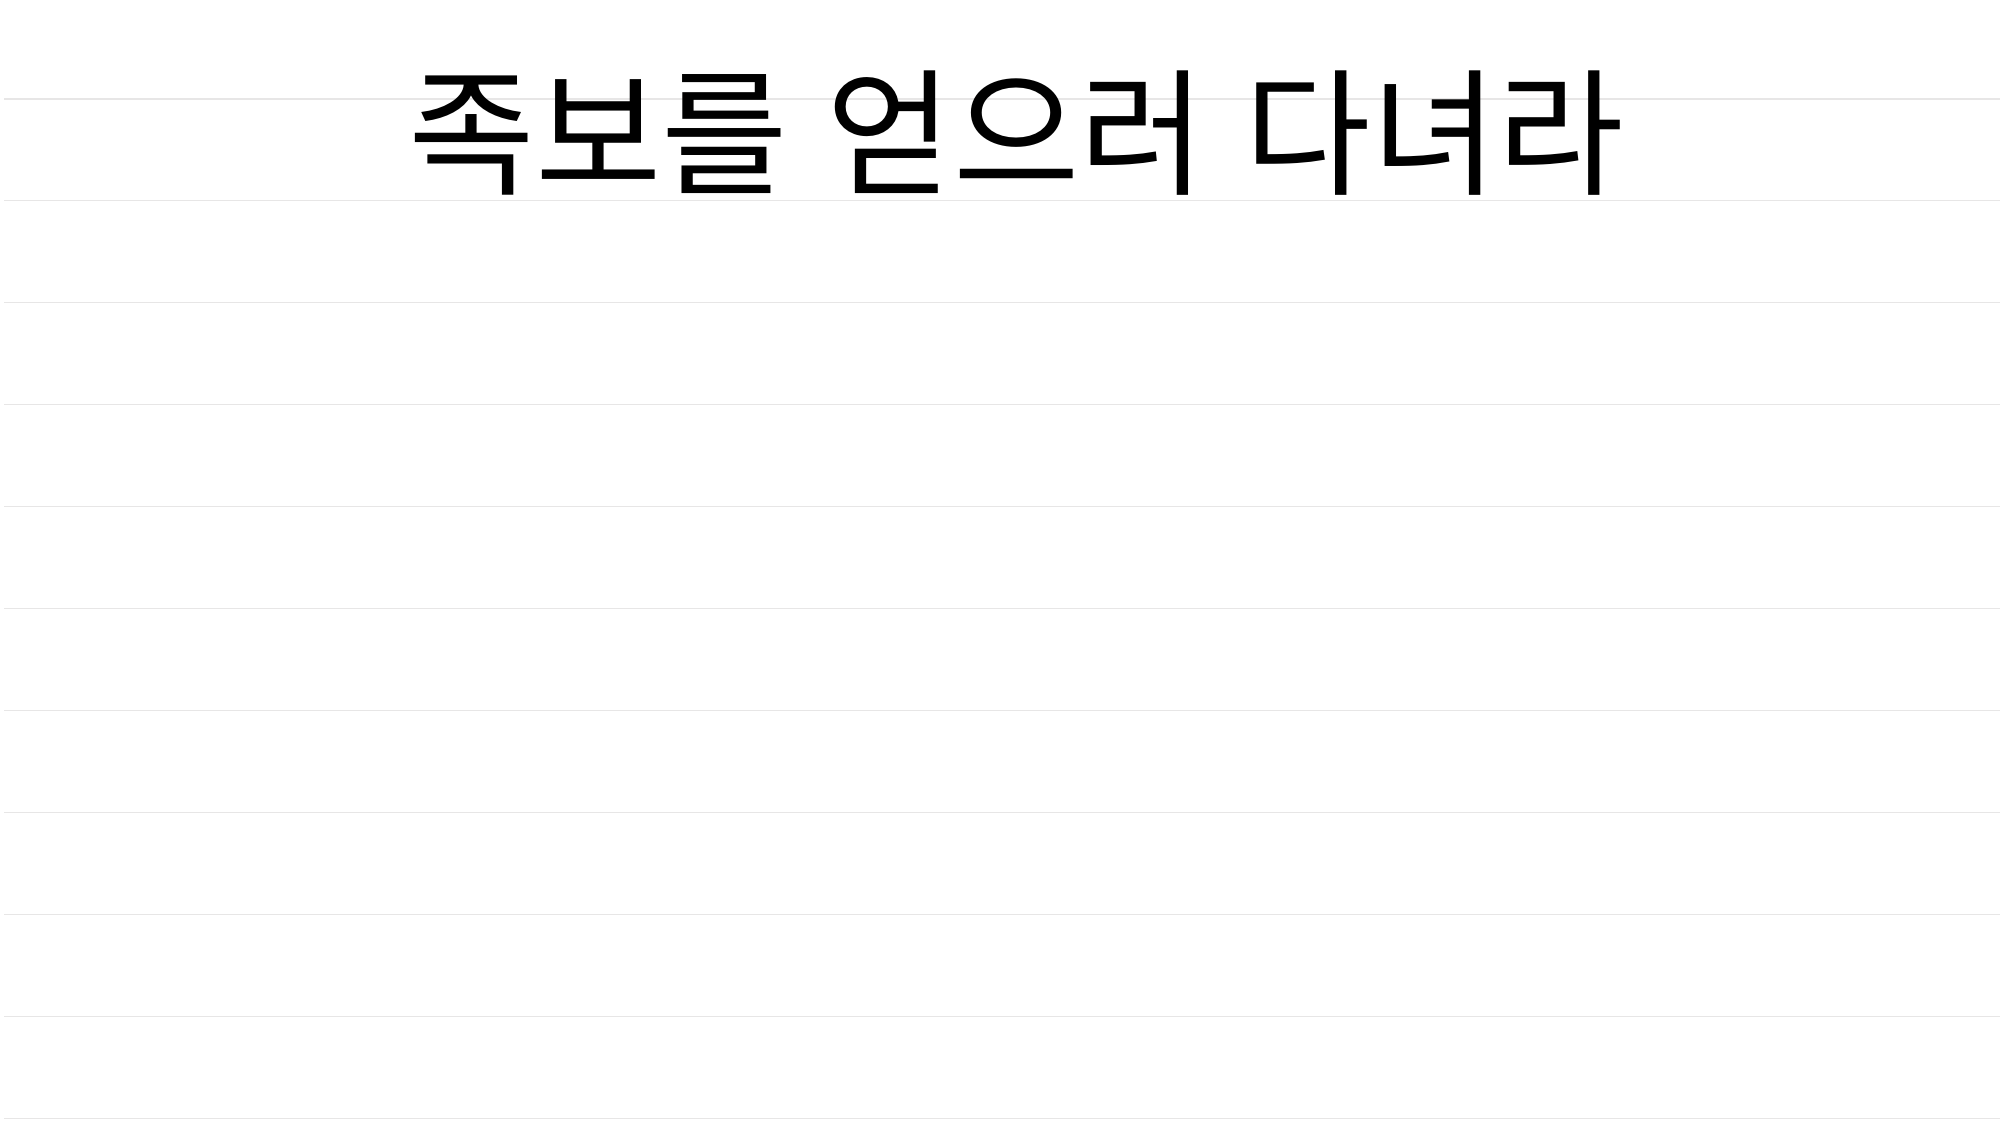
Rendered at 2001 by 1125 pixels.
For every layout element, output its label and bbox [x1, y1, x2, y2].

text_box [1, 0, 2000, 1119]
